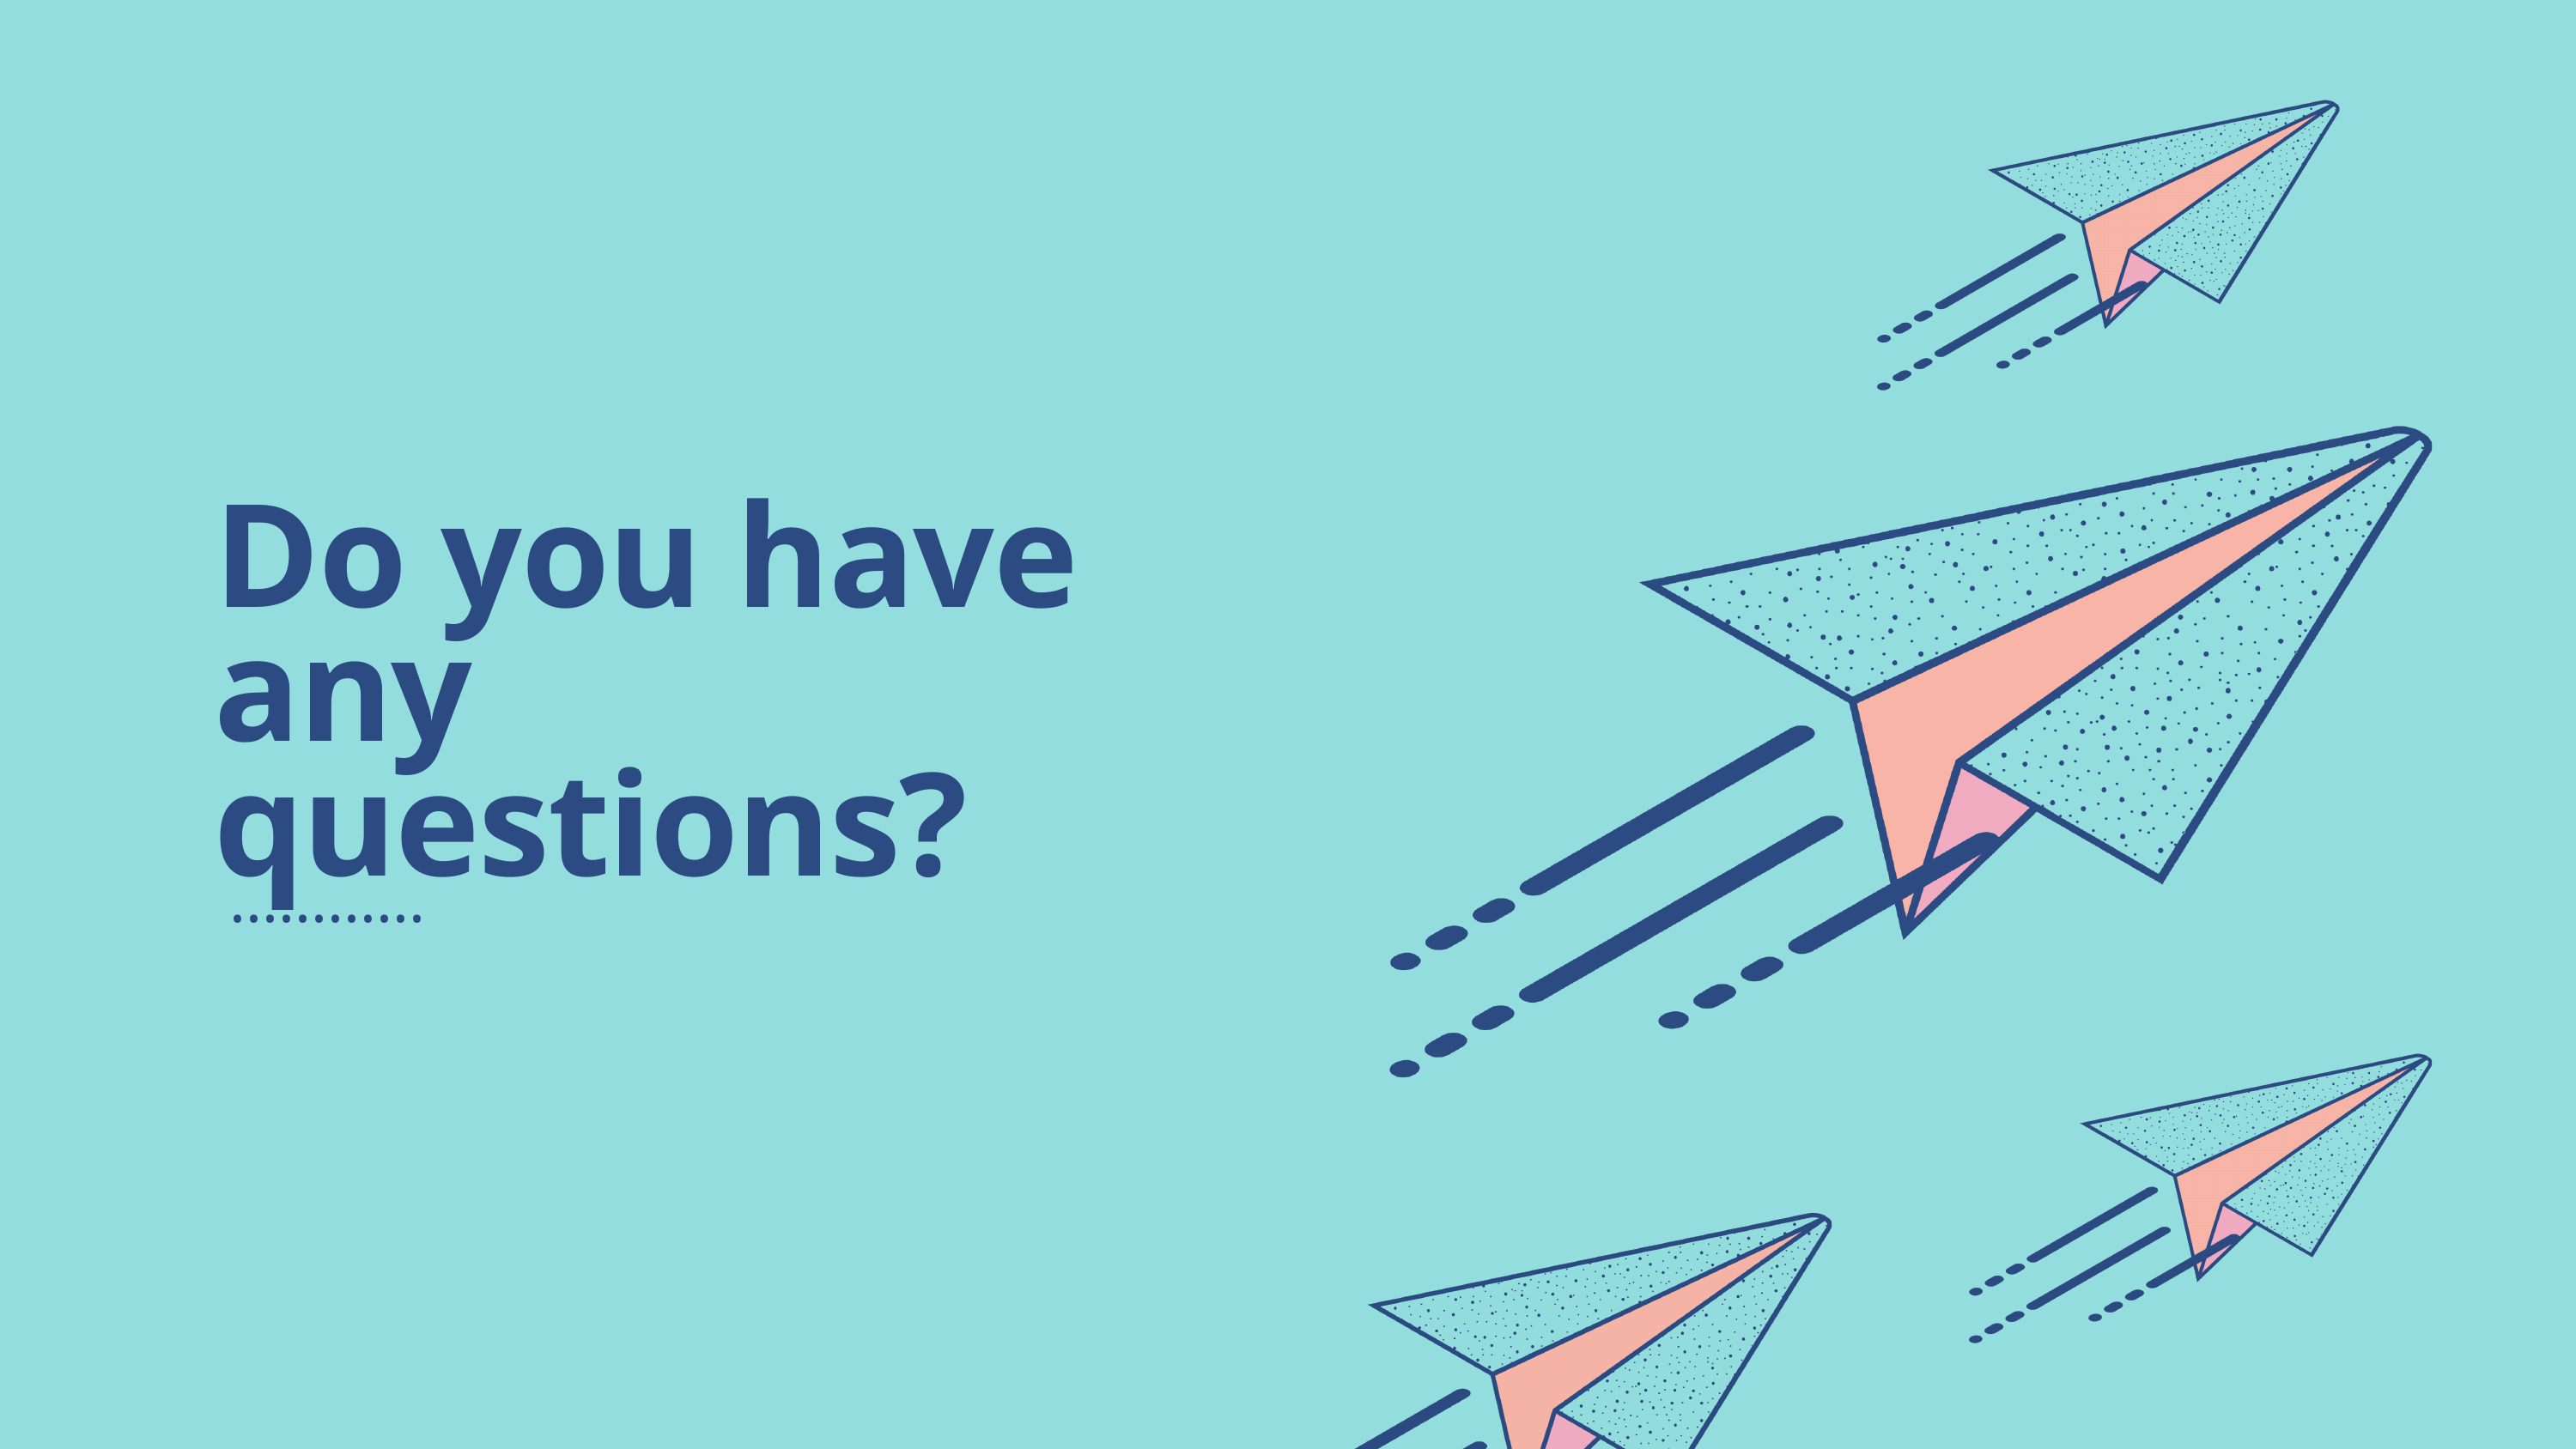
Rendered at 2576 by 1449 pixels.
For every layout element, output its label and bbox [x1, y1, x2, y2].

text_box [214, 481, 1245, 930]
text_box [1388, 425, 2433, 1078]
text_box [1220, 1212, 1832, 1449]
text_box [1876, 100, 2340, 391]
text_box [1968, 1053, 2433, 1344]
